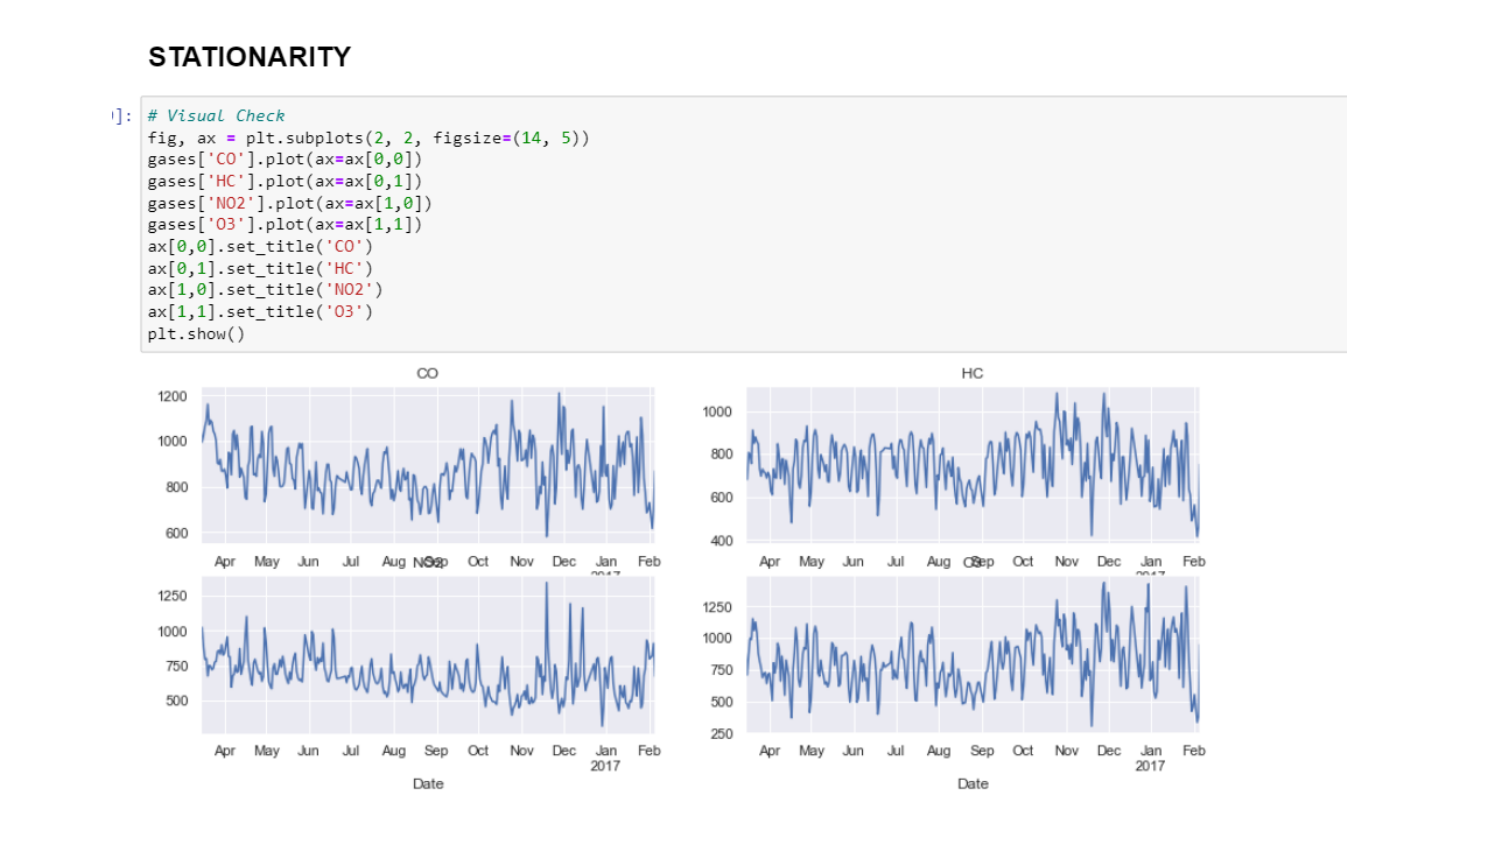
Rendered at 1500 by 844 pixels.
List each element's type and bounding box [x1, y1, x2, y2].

picture [112, 27, 1347, 816]
